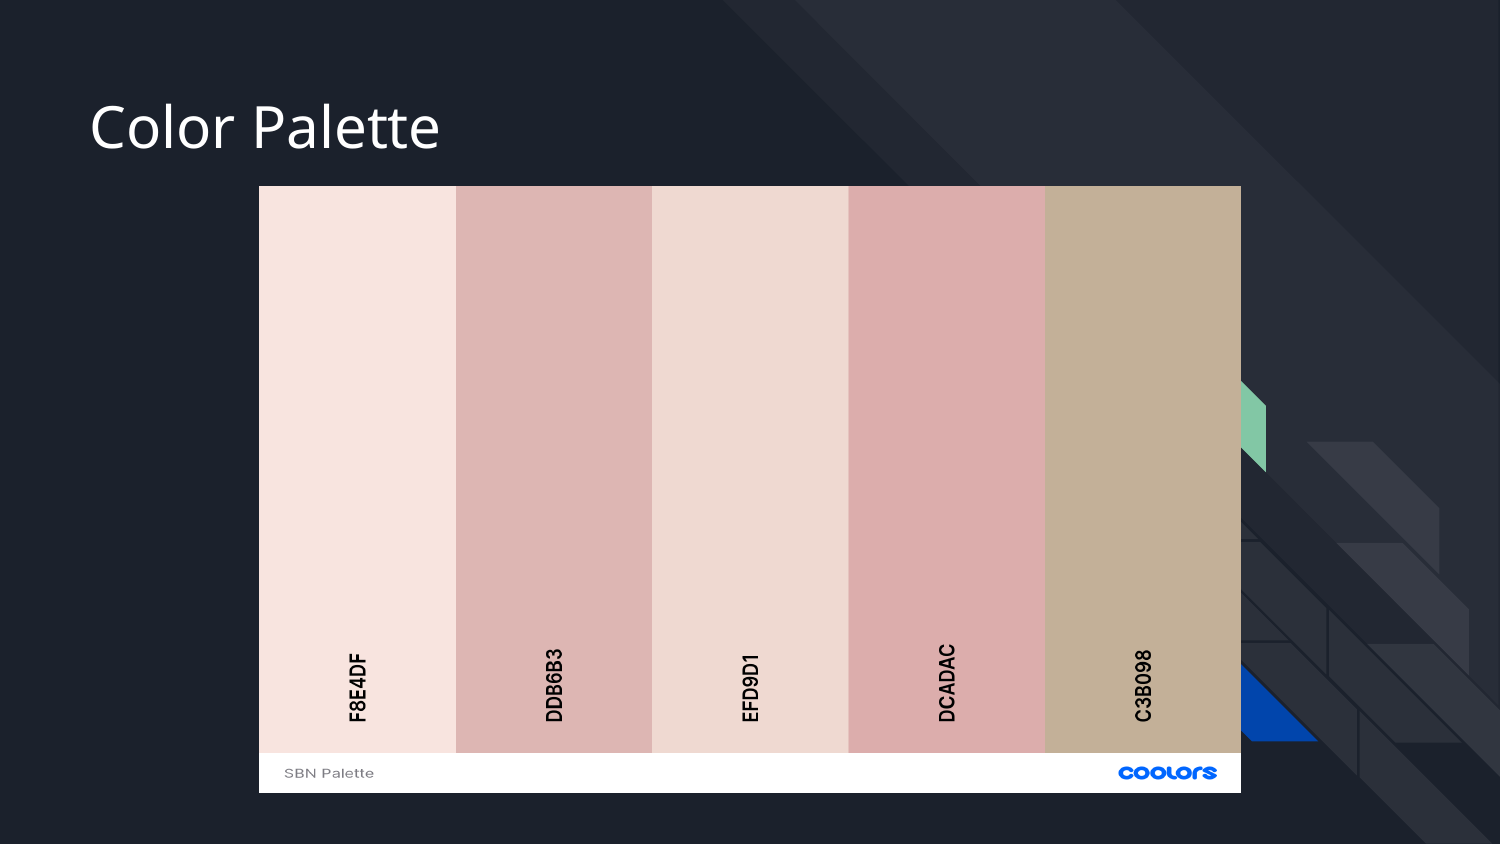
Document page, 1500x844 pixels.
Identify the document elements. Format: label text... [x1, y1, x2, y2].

picture [259, 186, 1241, 793]
title Color Palette [74, 30, 828, 220]
